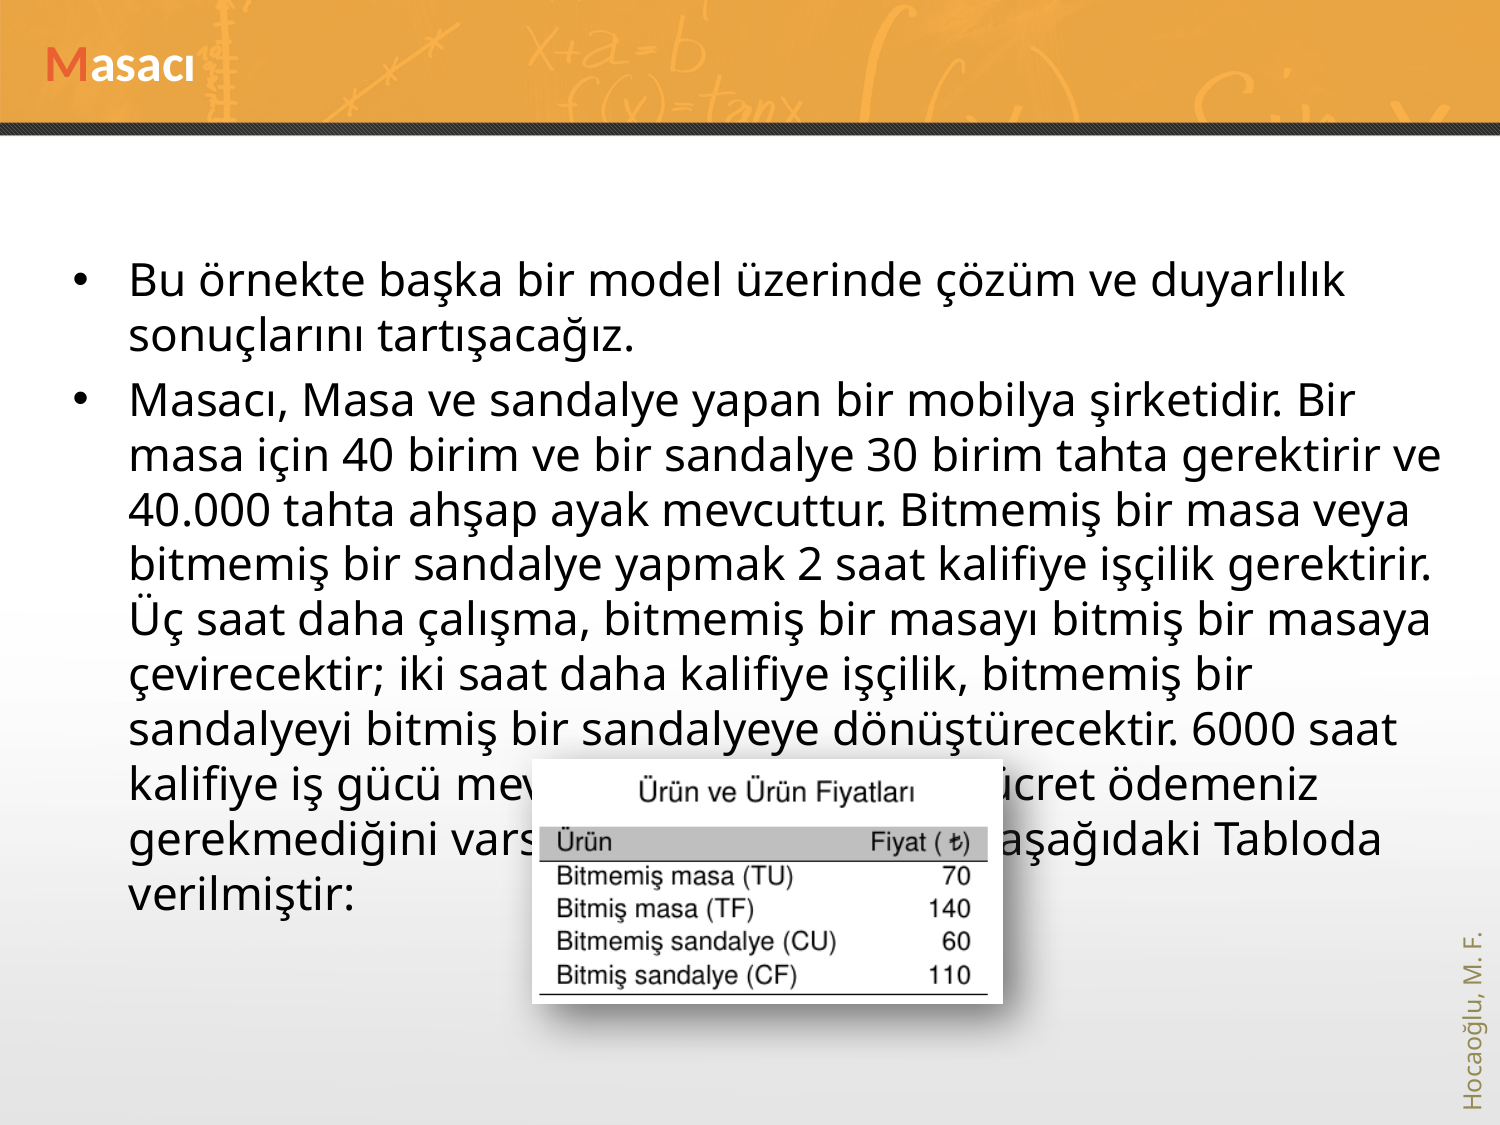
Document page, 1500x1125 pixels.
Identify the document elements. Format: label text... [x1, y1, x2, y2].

picture [0, 0, 1500, 1125]
list Bu örnekte başka bir model üzerinde çözüm ve duyarlılık sonuçlarını tartışacağız. Masacı, Masa ve sandalye yapan bir mobilya şirketidir. Bir masa için 40 birim ve bir sandalye 30 birim tahta gerektirir ve 40.000 tahta ahşap ayak mevcuttur. Bitmemiş bir masa veya bitmemiş bir sandalye yapmak 2 saat kalifiye işçilik gerektirir. Üç saat daha çalışma, bitmemiş bir masayı bitmiş bir masaya çevirecektir; iki saat daha kalifiye işçilik, bitmemiş bir sandalyeyi bitmiş bir sandalyeye dönüştürecektir. 6000 saat kalifiye iş gücü mevcuttur (Bu işçilik için ücret ödemeniz gerekmediğini varsayalım). Çıktı fiyatları aşağıdaki Tabloda verilmiştir: [64, 243, 1471, 1045]
title Masacı [29, 0, 1287, 126]
